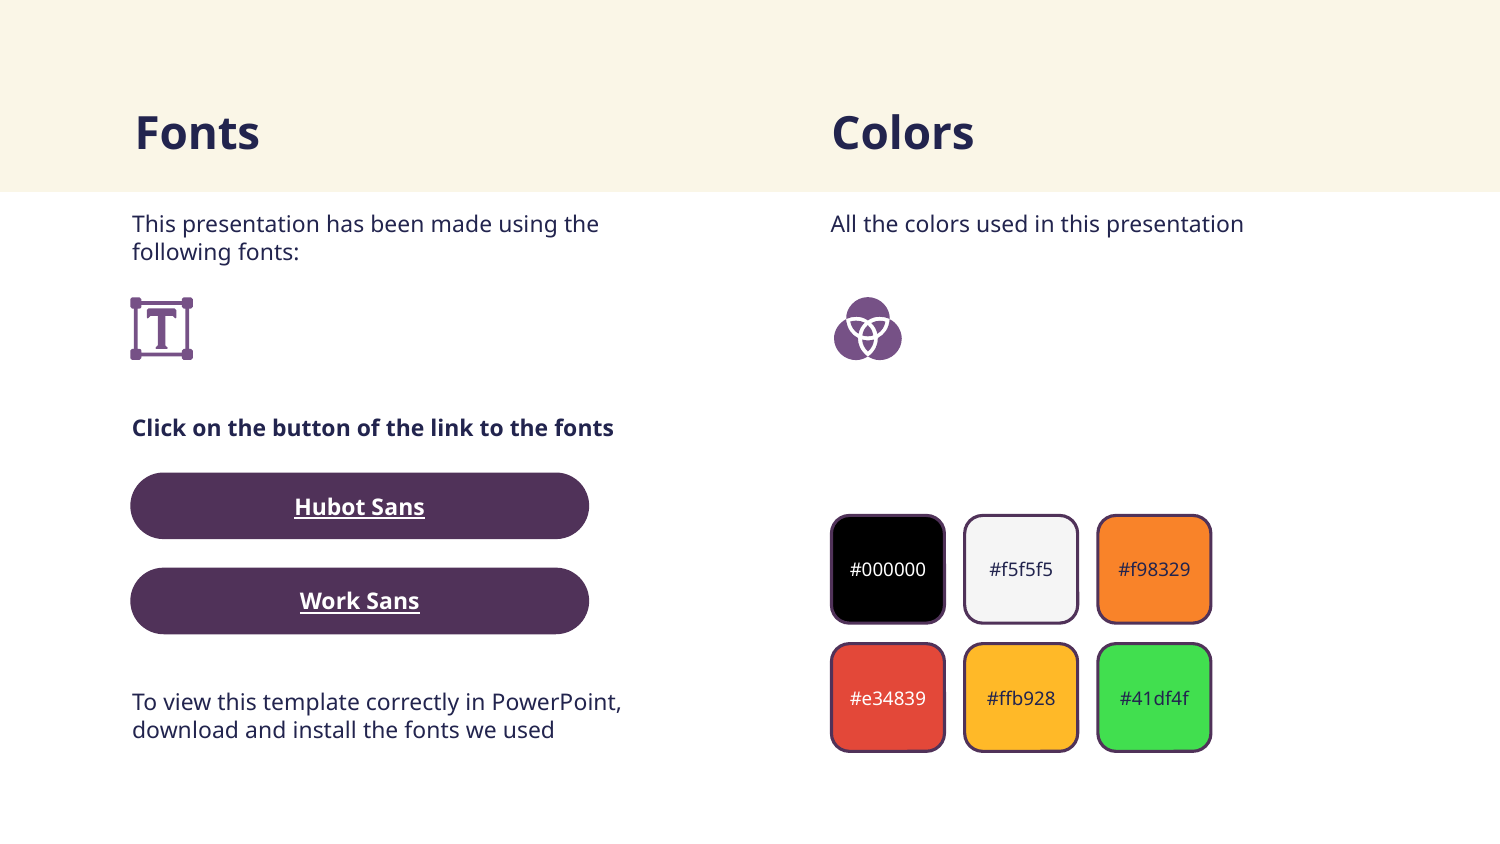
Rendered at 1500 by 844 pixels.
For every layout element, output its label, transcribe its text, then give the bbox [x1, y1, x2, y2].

text_box Click on the button of the link to the fonts [116, 398, 642, 448]
text_box This presentation has been made using the following fonts: [116, 194, 685, 278]
title Fonts [119, 88, 669, 168]
text_box All the colors used in this presentation [815, 194, 1383, 278]
text_box #000000 [831, 537, 945, 601]
text_box [1097, 601, 1211, 624]
text_box [964, 601, 1078, 624]
text_box [1097, 515, 1211, 537]
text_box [833, 296, 903, 361]
text_box To view this template correctly in PowerPoint, download and install the fonts we used [116, 672, 685, 756]
text_box [831, 601, 945, 624]
text_box #ffb928 [964, 666, 1078, 729]
text_box Hubot Sans [130, 472, 590, 540]
text_box [964, 515, 1078, 537]
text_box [130, 297, 194, 361]
text_box [831, 643, 945, 666]
text_box [964, 729, 1078, 752]
text_box [831, 515, 945, 537]
text_box #e34839 [831, 666, 945, 729]
text_box #f5f5f5 [964, 537, 1078, 601]
text_box [1097, 729, 1211, 752]
text_box [1097, 643, 1211, 666]
text_box Work Sans [130, 567, 590, 635]
text_box [831, 729, 945, 752]
title Colors [816, 88, 1384, 168]
text_box #f98329 [1097, 537, 1211, 601]
text_box [964, 643, 1078, 666]
text_box #41df4f [1097, 666, 1211, 729]
